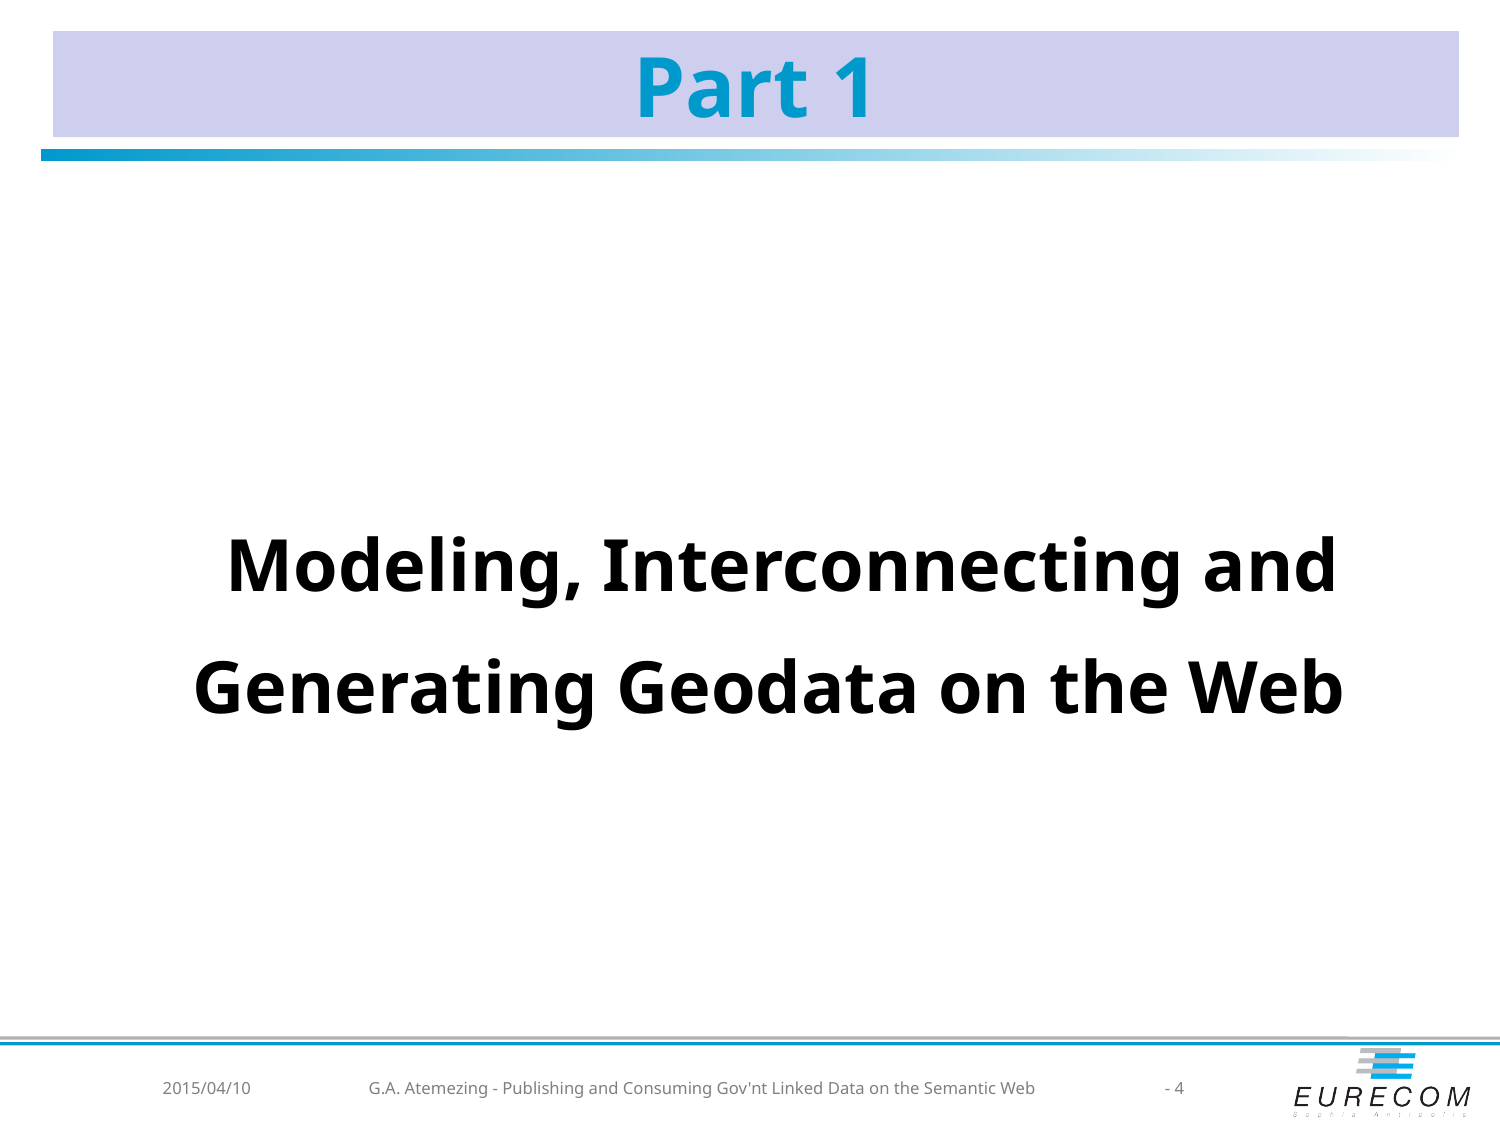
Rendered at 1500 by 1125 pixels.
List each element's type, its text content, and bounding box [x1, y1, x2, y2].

slide_number - 4 [1080, 1070, 1200, 1103]
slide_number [147, 1070, 325, 1103]
list Modeling, Interconnecting and Generating Geodata on the Web [40, 432, 1460, 799]
title Part 1 [52, 30, 1460, 138]
picture [1293, 1048, 1477, 1118]
footer G.A. Atemezing - Publishing and Consuming Gov'nt Linked Data on the Semantic Web [336, 1070, 1069, 1107]
